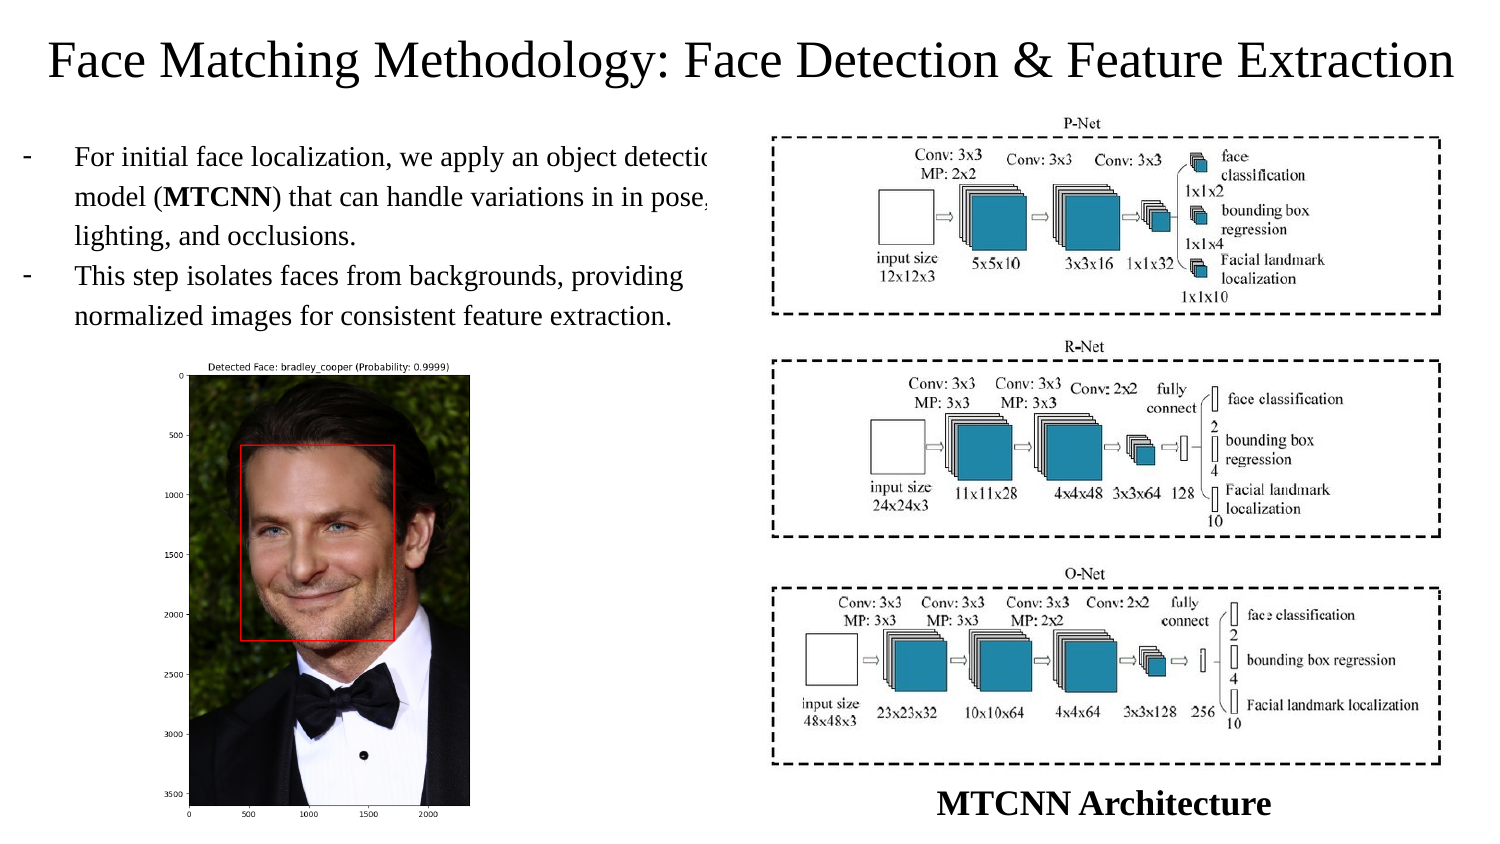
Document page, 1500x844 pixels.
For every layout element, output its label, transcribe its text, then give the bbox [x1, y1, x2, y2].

title MTCNN Architecture [770, 795, 1438, 844]
picture [157, 357, 474, 824]
picture [706, 88, 1492, 787]
list For initial face localization, we apply an object detection model (MTCNN) that can handle variations in in pose, lighting, and occlusions. This step isolates faces from backgrounds, providing normalized images for consistent feature extraction. [0, 114, 701, 389]
title Face Matching Methodology: Face Detection & Feature Extraction [32, 10, 1486, 105]
